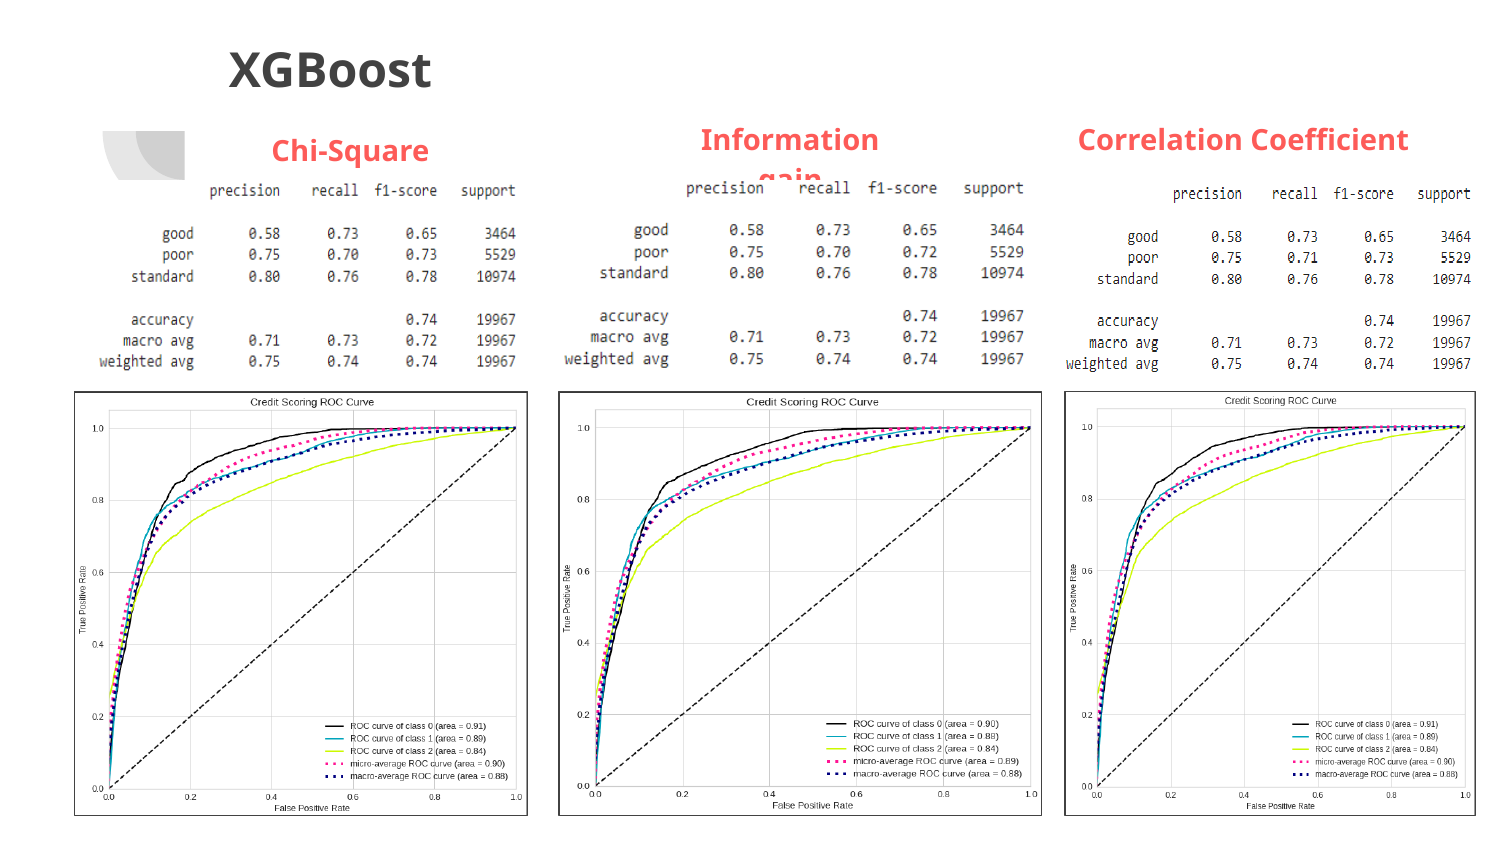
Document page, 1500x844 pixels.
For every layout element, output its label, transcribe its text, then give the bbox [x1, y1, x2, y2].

title XGBoost [213, 24, 1368, 113]
text_box Information gain [656, 100, 925, 179]
picture [1065, 391, 1476, 815]
picture [559, 180, 1042, 380]
picture [1065, 179, 1476, 379]
text_box Chi-Square [254, 112, 446, 179]
text_box Correlation Coefficient [1040, 100, 1461, 171]
picture [559, 391, 1042, 815]
picture [74, 180, 528, 380]
picture [74, 391, 528, 815]
